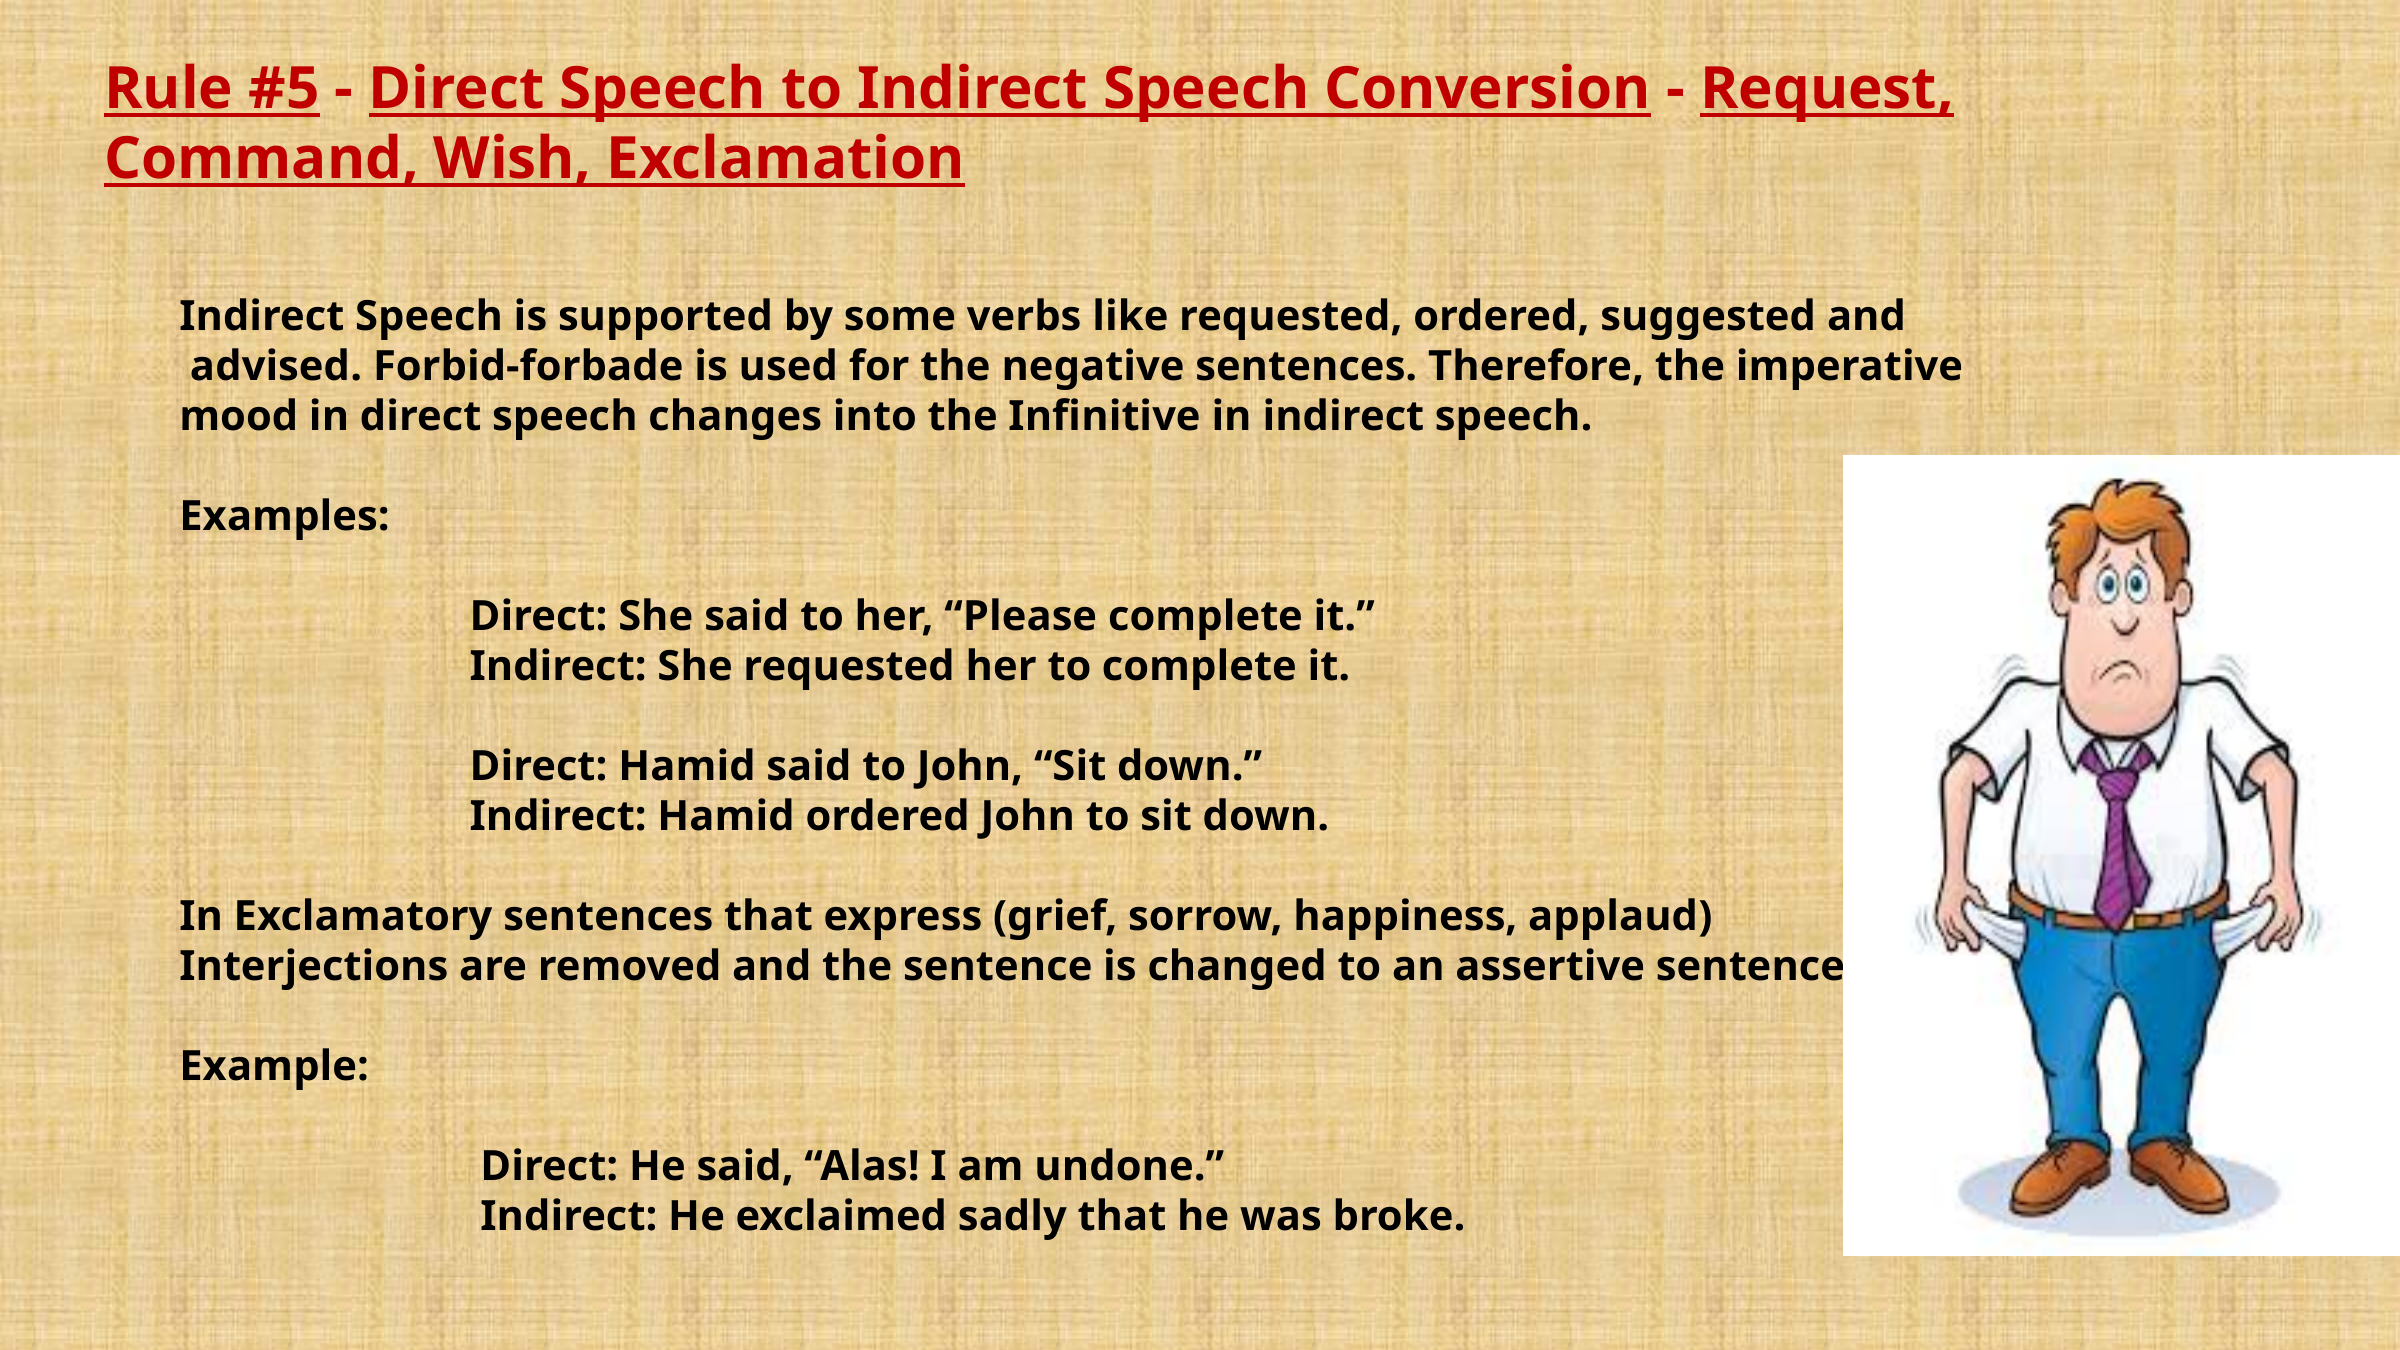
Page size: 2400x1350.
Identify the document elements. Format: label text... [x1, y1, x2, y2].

text_box Indirect Speech is supported by some verbs like requested, ordered, suggested and advised. Forbid-forbade is used for the negative sentences. Therefore, the imperative mood in direct speech changes into the Infinitive in indirect speech. Examples: Direct: She said to her, “Please complete it.” Indirect: She requested her to complete it. Direct: Hamid said to John, “Sit down.” Indirect: Hamid ordered John to sit down. In Exclamatory sentences that express (grief, sorrow, happiness, applaud) Interjections are removed and the sentence is changed to an assertive sentence. Example: Direct: He said, “Alas! I am undone.” Indirect: He exclaimed sadly that he was broke. [89, 281, 1985, 1247]
text_box Rule #5 - Direct Speech to Indirect Speech Conversion - Request, Command, Wish, Exclamation [89, 42, 2169, 198]
picture [0, 0, 2400, 1350]
